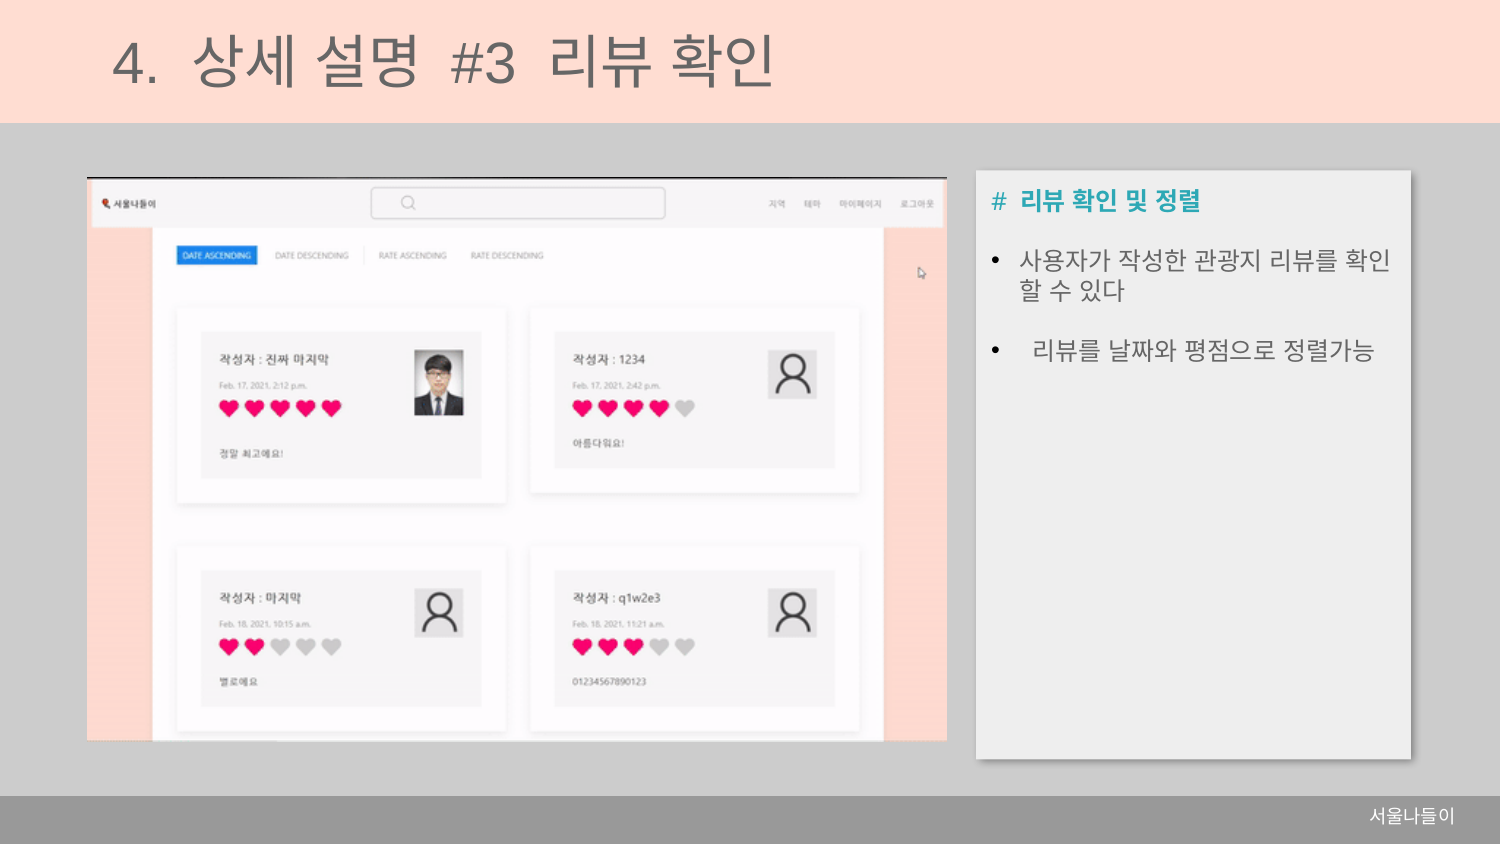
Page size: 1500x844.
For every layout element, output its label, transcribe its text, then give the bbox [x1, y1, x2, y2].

text_box 서울나들이 [1354, 793, 1488, 839]
text_box [0, 796, 1500, 844]
text_box [0, 0, 1500, 123]
picture [87, 177, 947, 742]
text_box # 리뷰 확인 및 정렬 사용자가 작성한 관광지 리뷰를 확인 할 수 있다 리뷰를 날짜와 평점으로 정렬가능 [976, 170, 1411, 760]
text_box 4. 상세 설명 #3 리뷰 확인 [88, 10, 820, 111]
